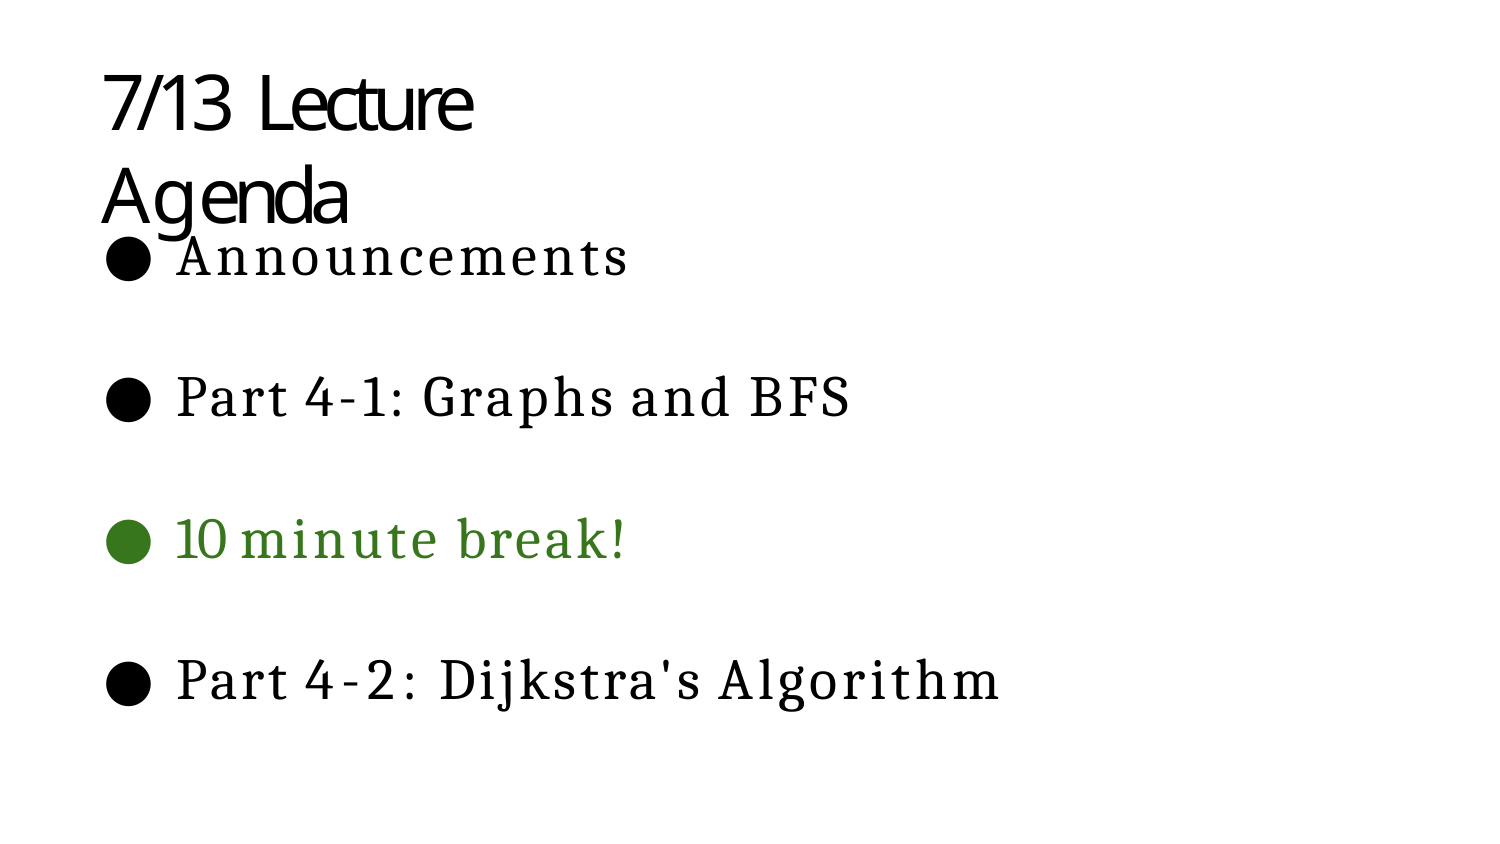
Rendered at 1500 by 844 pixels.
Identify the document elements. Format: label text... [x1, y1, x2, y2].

text_box Announcements Part 4-1: Graphs and BFS 10 minute break! Part 4-2: Dijkstra's Algorithm [102, 214, 1048, 712]
title 7/13 Lecture Agenda [99, 51, 679, 239]
